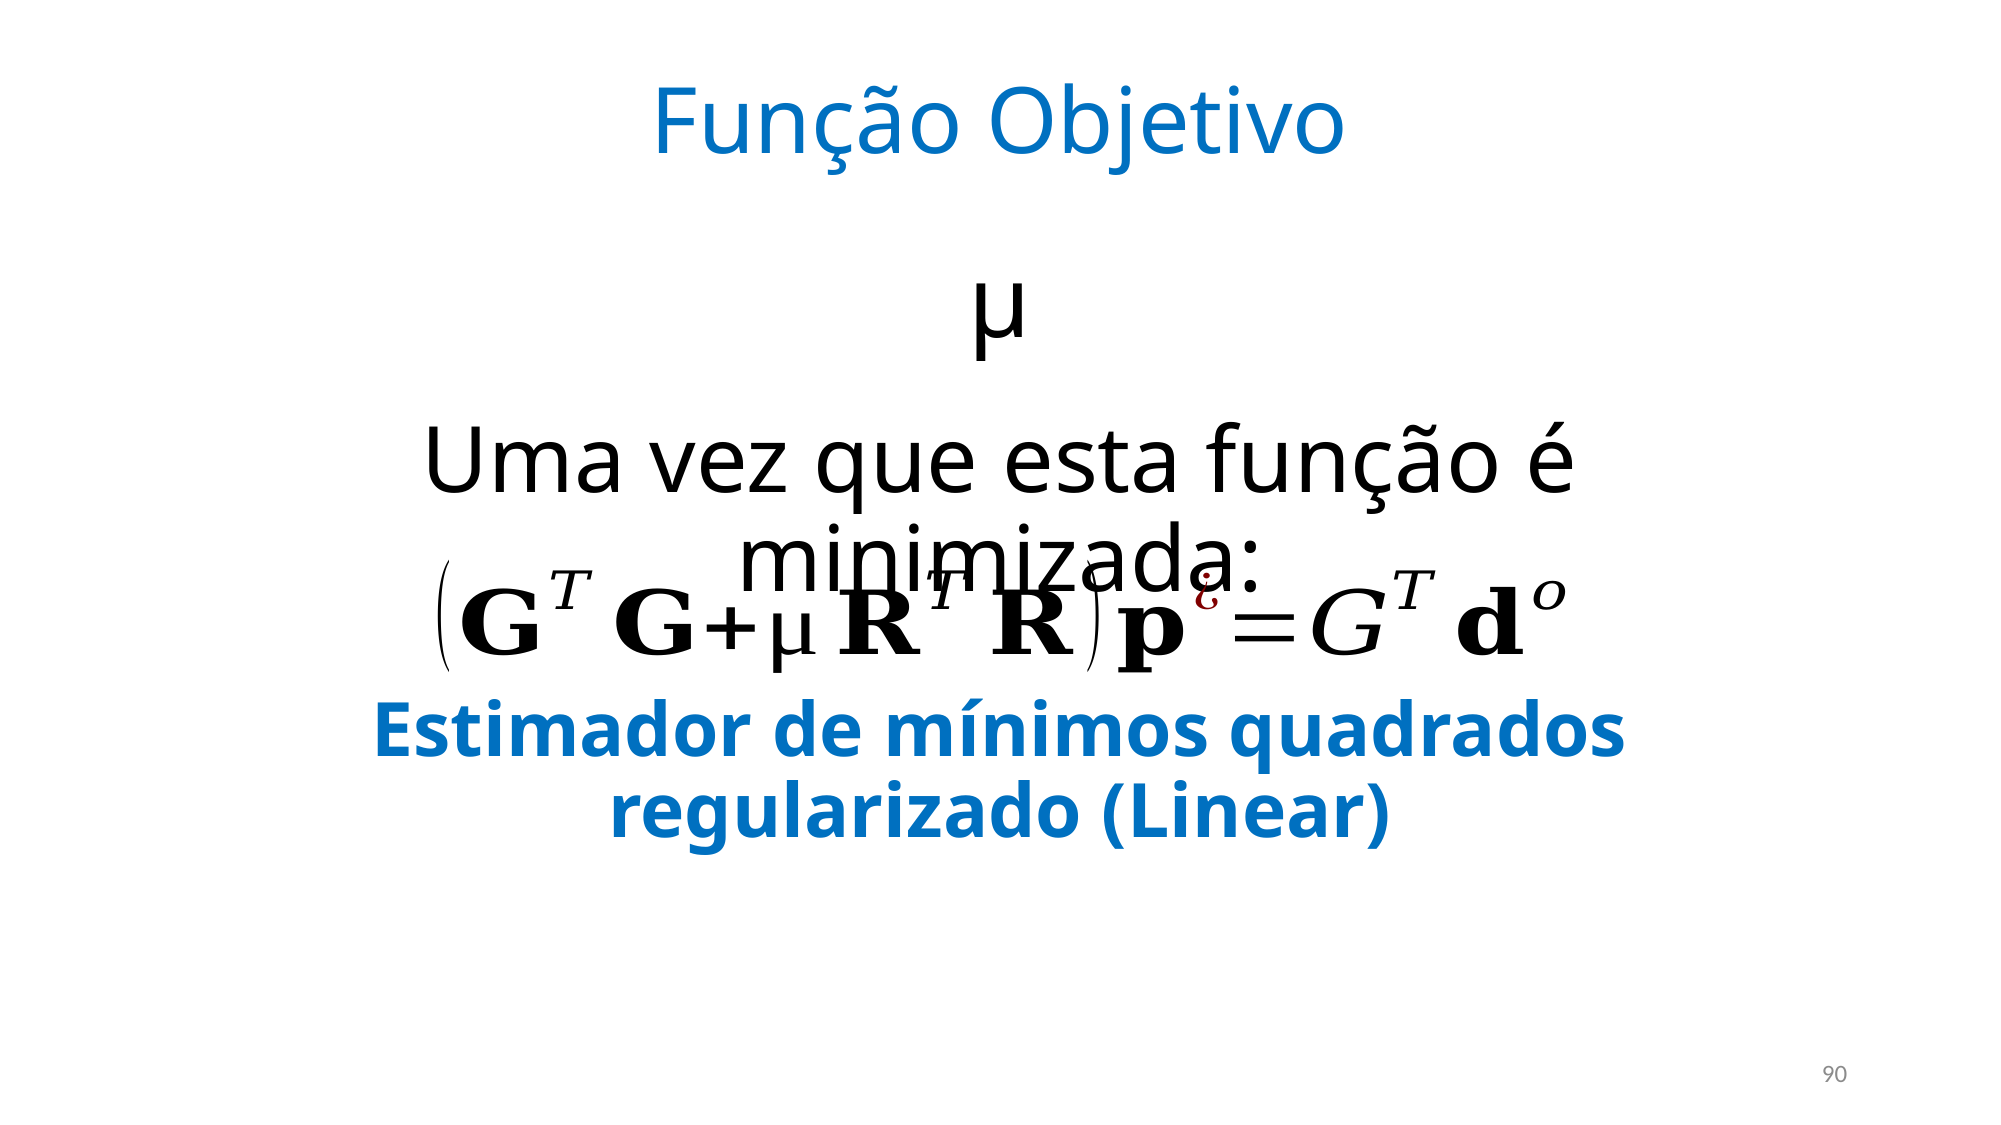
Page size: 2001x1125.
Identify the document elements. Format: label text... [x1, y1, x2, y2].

text_box Função Objetivo [565, 66, 1435, 172]
text_box Uma vez que esta função é minimizada: [178, 405, 1822, 529]
text_box Estimador de mínimos quadrados regularizado (Linear) [163, 684, 1836, 794]
slide_number 90 [1412, 1042, 1863, 1103]
